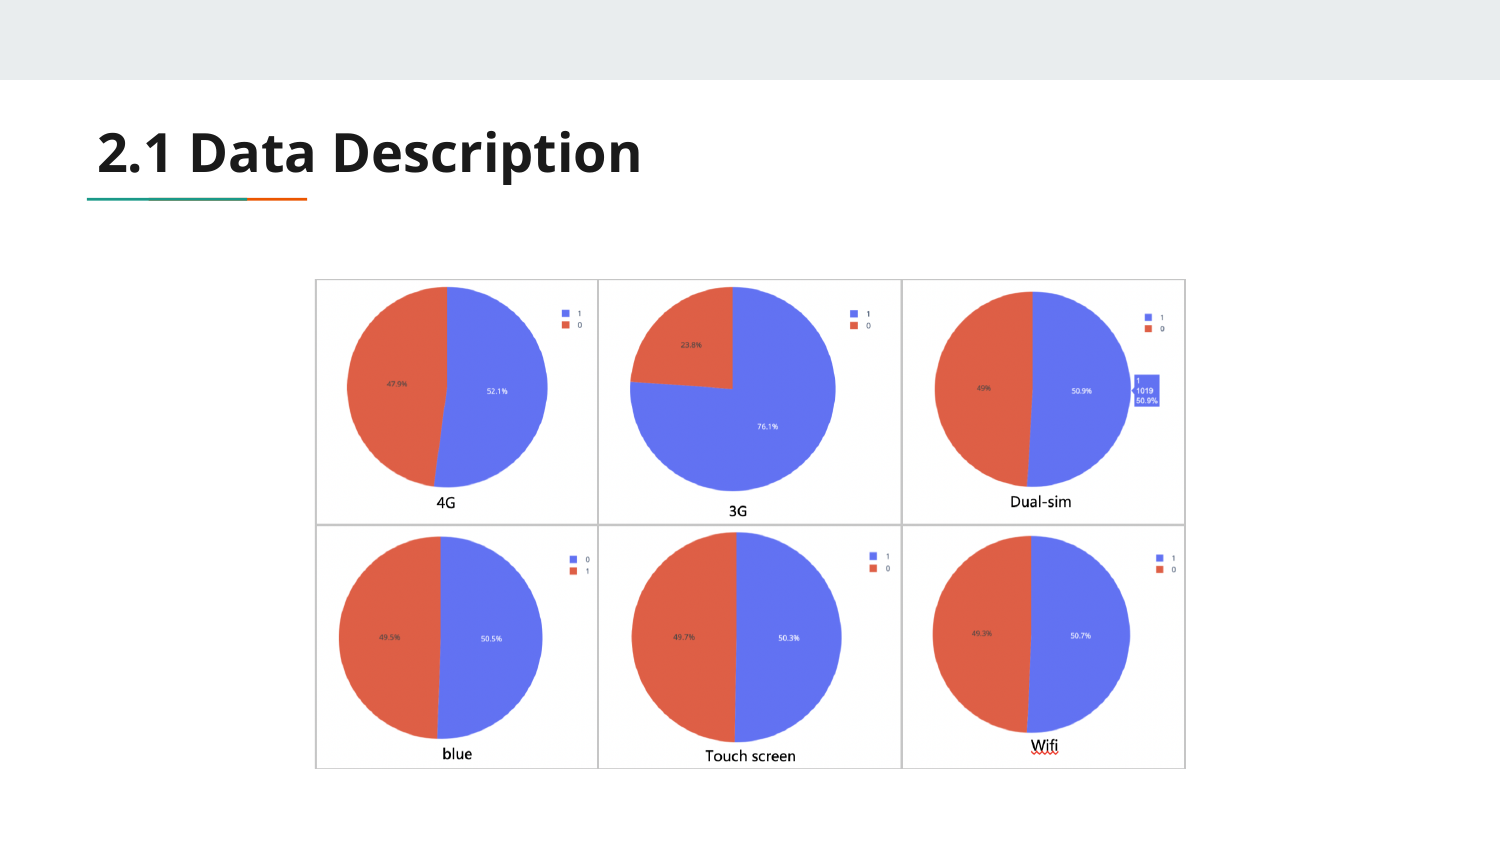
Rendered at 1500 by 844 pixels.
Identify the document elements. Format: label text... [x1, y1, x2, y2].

picture [314, 278, 1186, 769]
title 2.1 Data Description [82, 103, 1344, 192]
